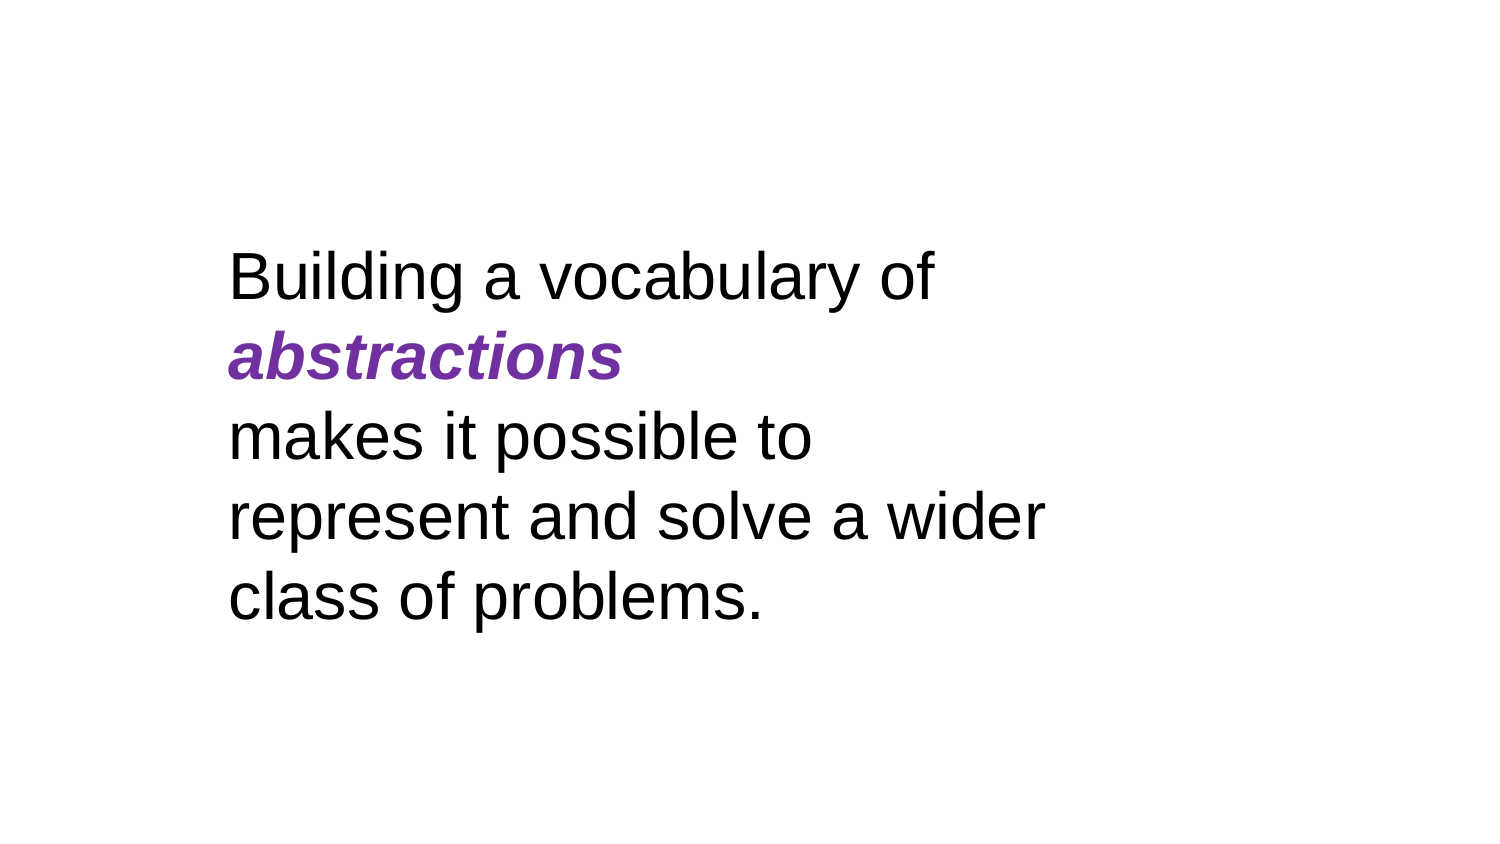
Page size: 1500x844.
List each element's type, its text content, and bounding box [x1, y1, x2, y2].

text_box Building a vocabulary of abstractions makes it possible to represent and solve a wider class of problems. [194, 145, 1118, 640]
